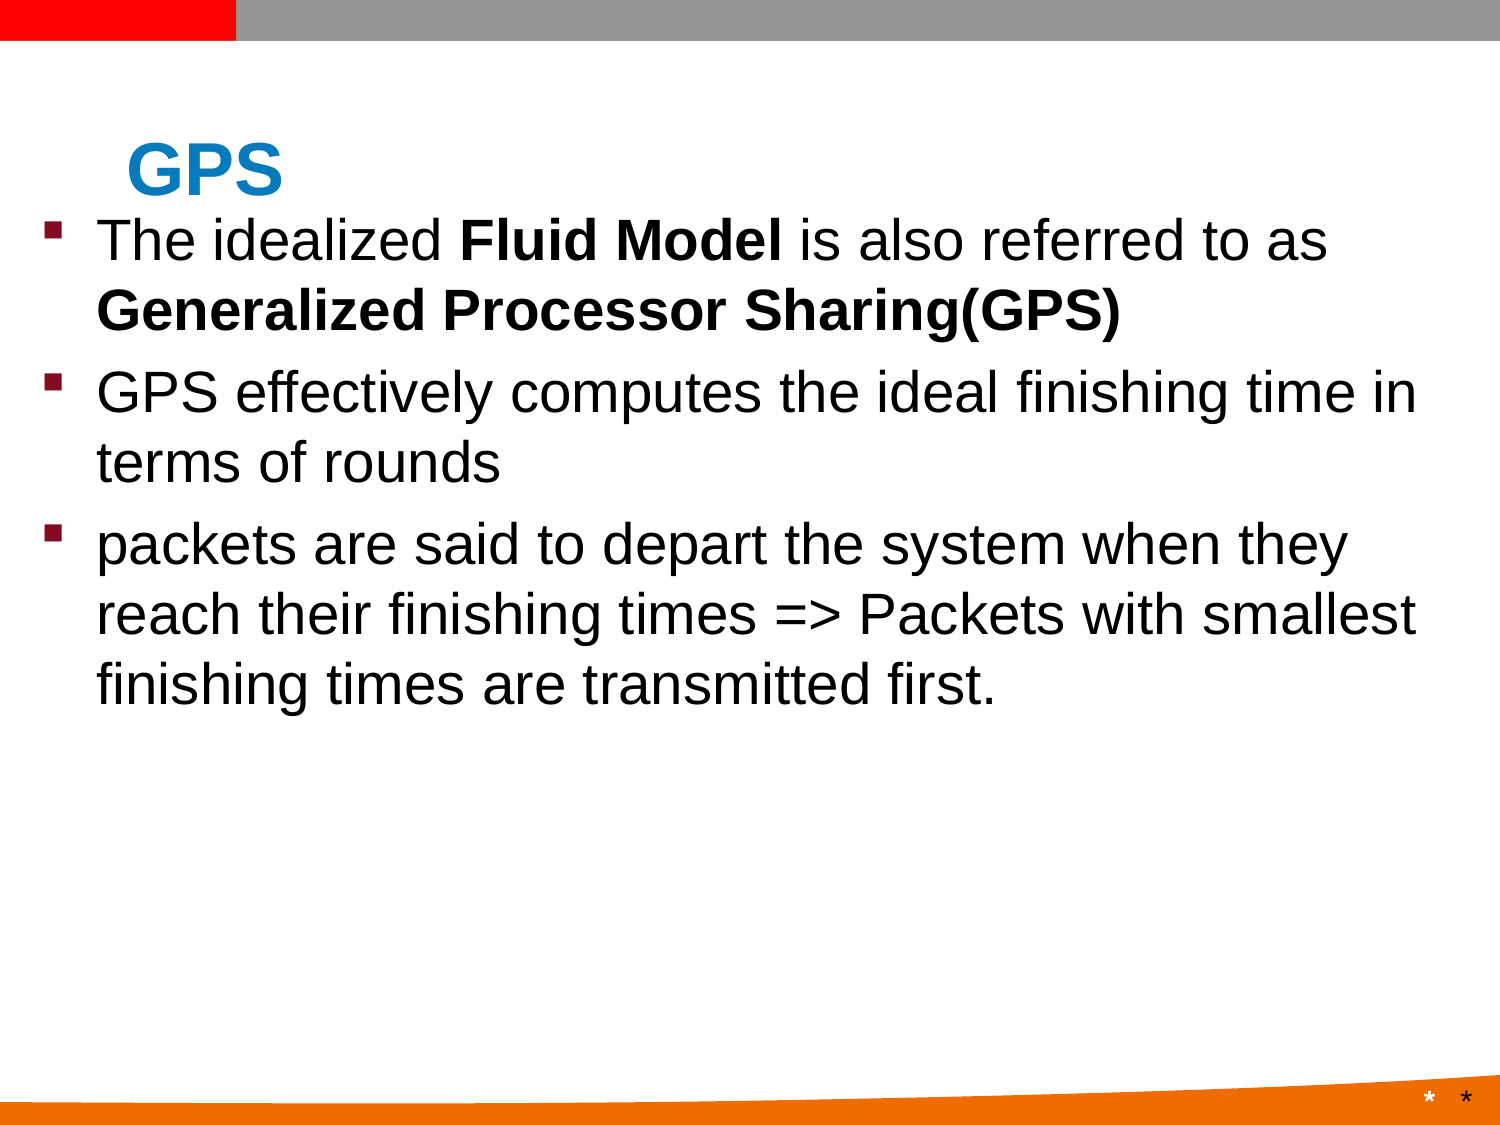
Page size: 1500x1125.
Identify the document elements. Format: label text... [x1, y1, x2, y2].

title GPS [110, 112, 1500, 317]
slide_number * [1137, 1074, 1488, 1116]
list The idealized Fluid Model is also referred to as Generalized Processor Sharing(GPS) GPS effectively computes the ideal finishing time in terms of rounds packets are said to depart the system when they reach their finishing times => Packets with smallest finishing times are transmitted first. [24, 194, 1488, 1059]
